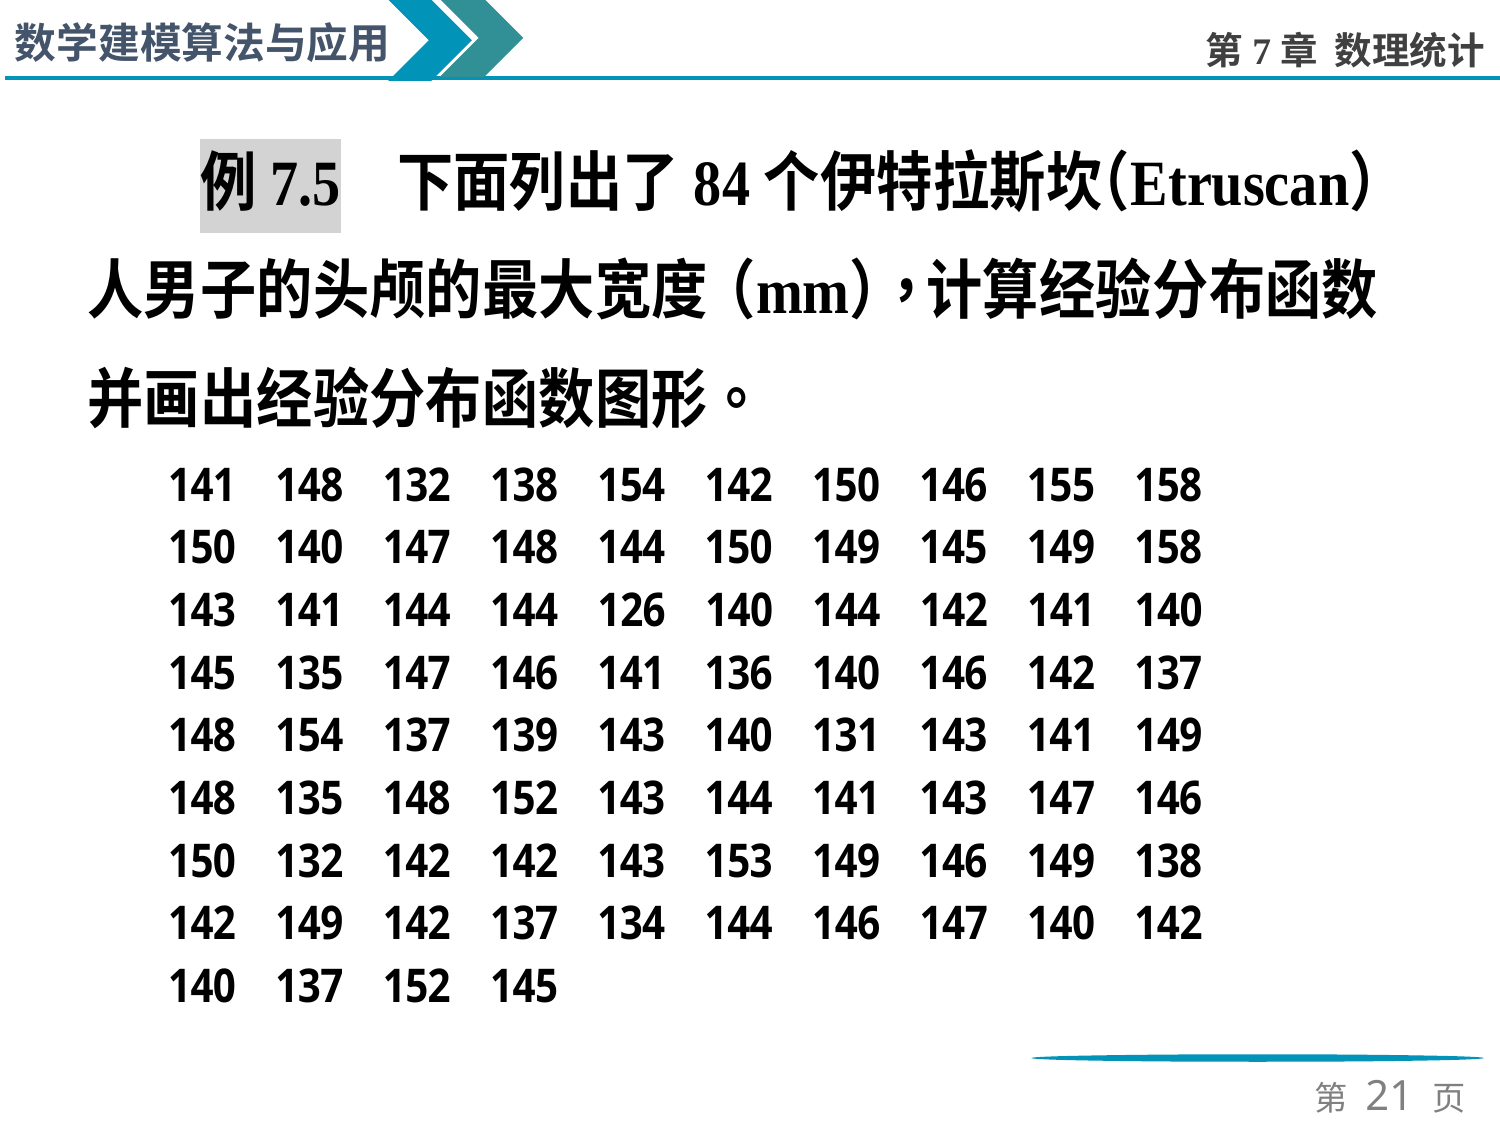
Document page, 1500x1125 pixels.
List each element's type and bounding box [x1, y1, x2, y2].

text_box [87, 132, 1377, 1057]
